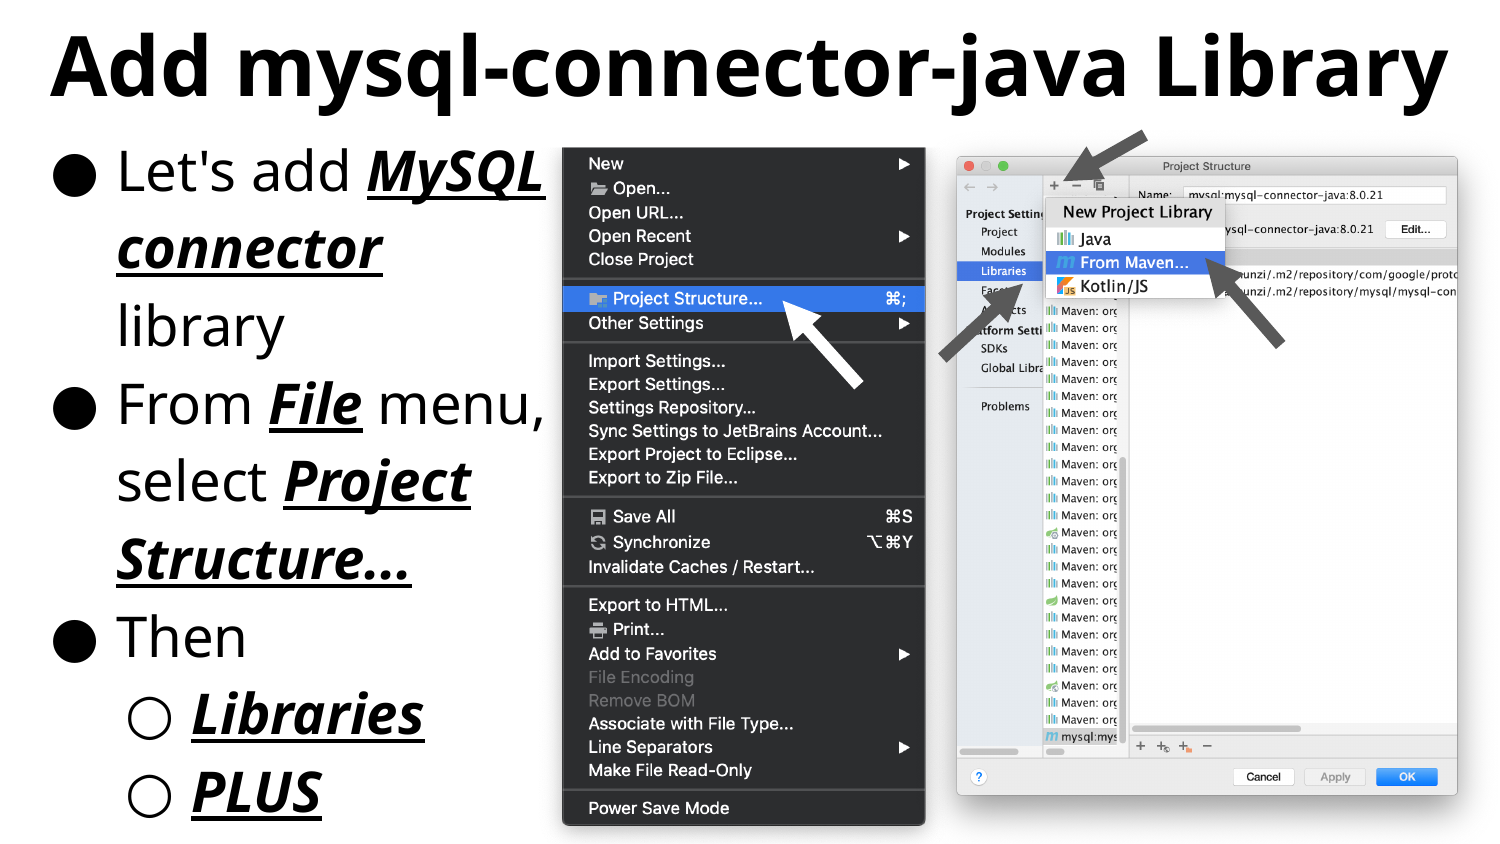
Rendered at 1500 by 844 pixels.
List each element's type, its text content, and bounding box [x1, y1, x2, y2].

list Let's add MySQL connector library From File menu, select Project Structure... Then Libraries PLUS From Maven [26, 110, 563, 844]
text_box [1204, 257, 1281, 346]
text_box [1062, 134, 1146, 172]
title Add mysql-connector-java Library [0, 0, 1500, 111]
picture [534, 123, 1500, 844]
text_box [942, 283, 1024, 359]
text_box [782, 300, 860, 386]
